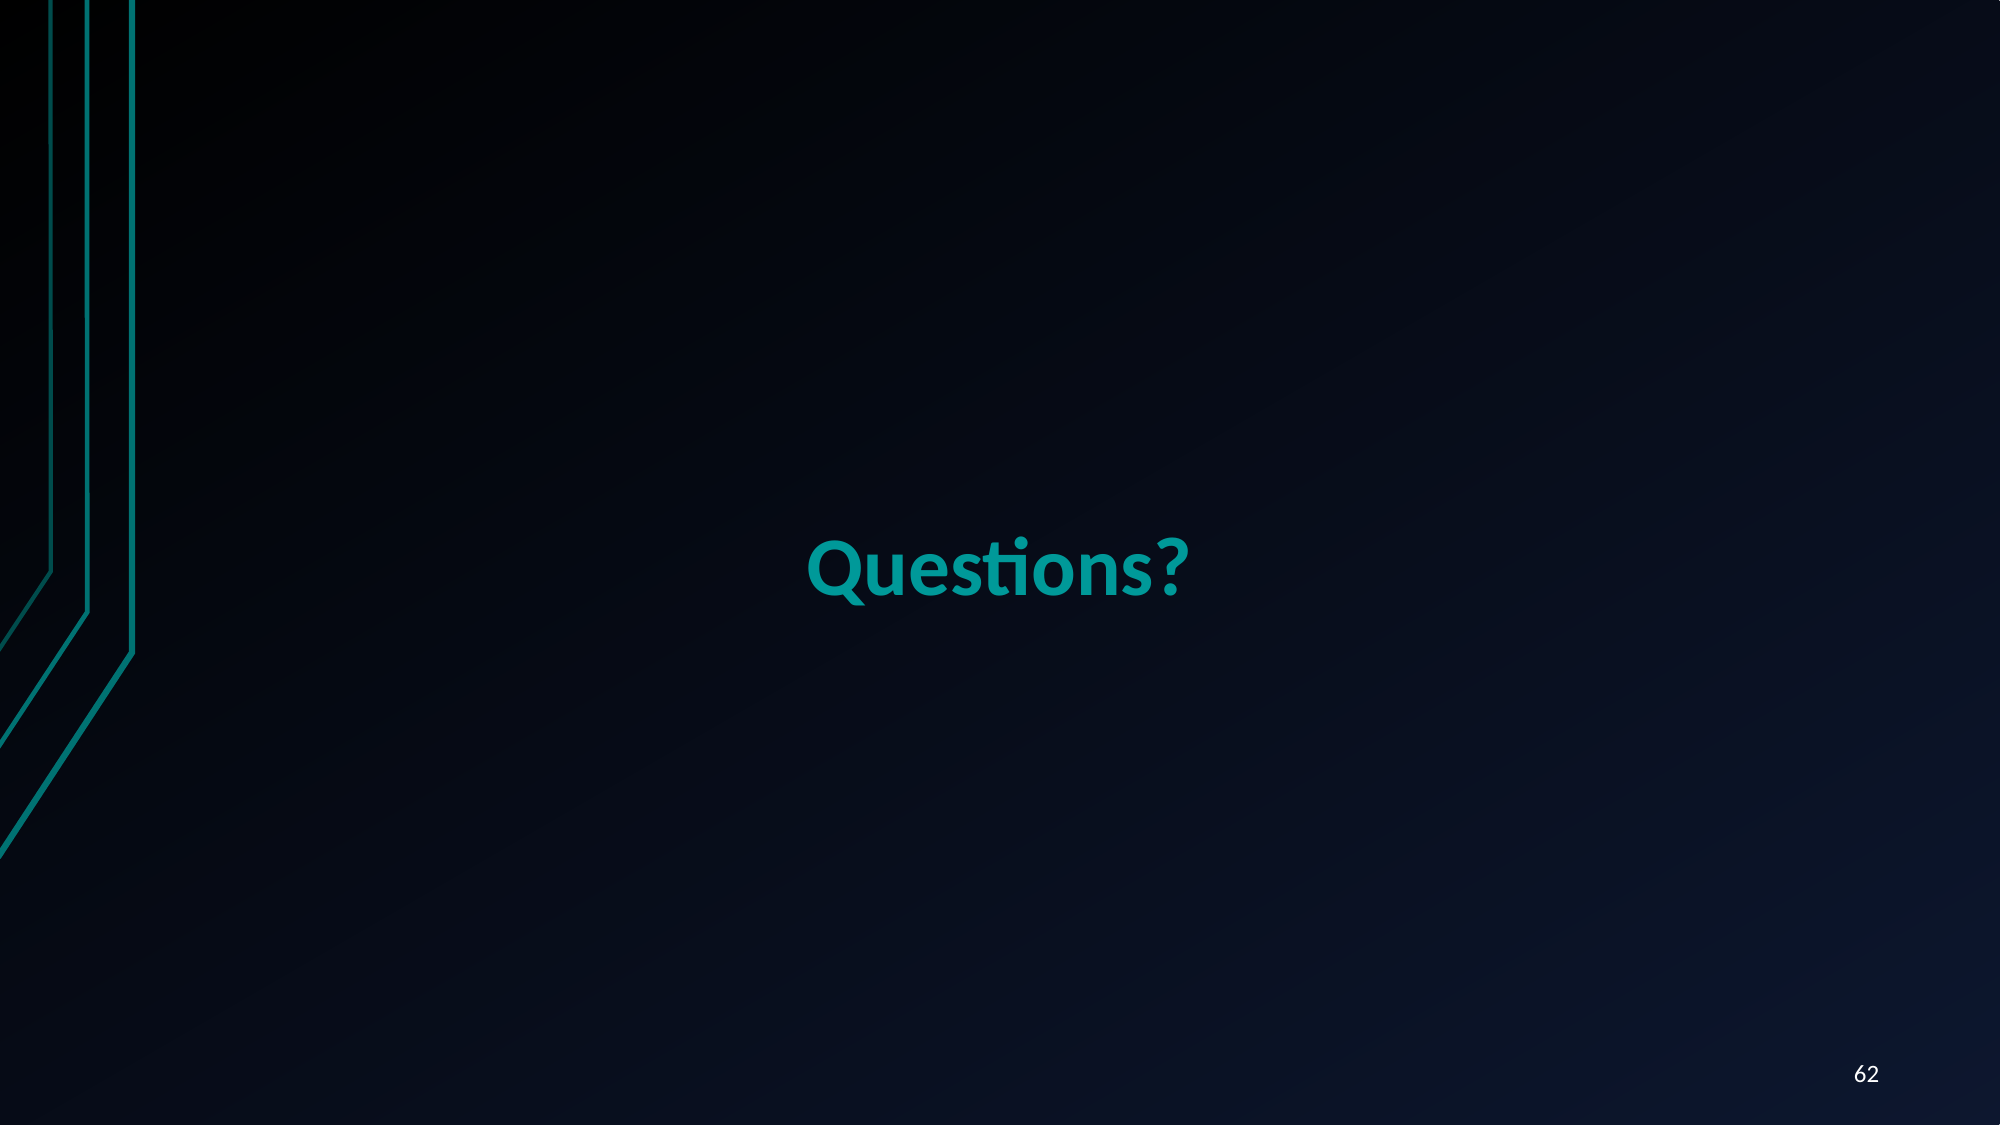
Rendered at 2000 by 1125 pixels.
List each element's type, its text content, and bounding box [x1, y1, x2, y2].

slide_number ‹#› [1732, 1042, 1900, 1103]
text_box Questions? [520, 496, 1480, 627]
